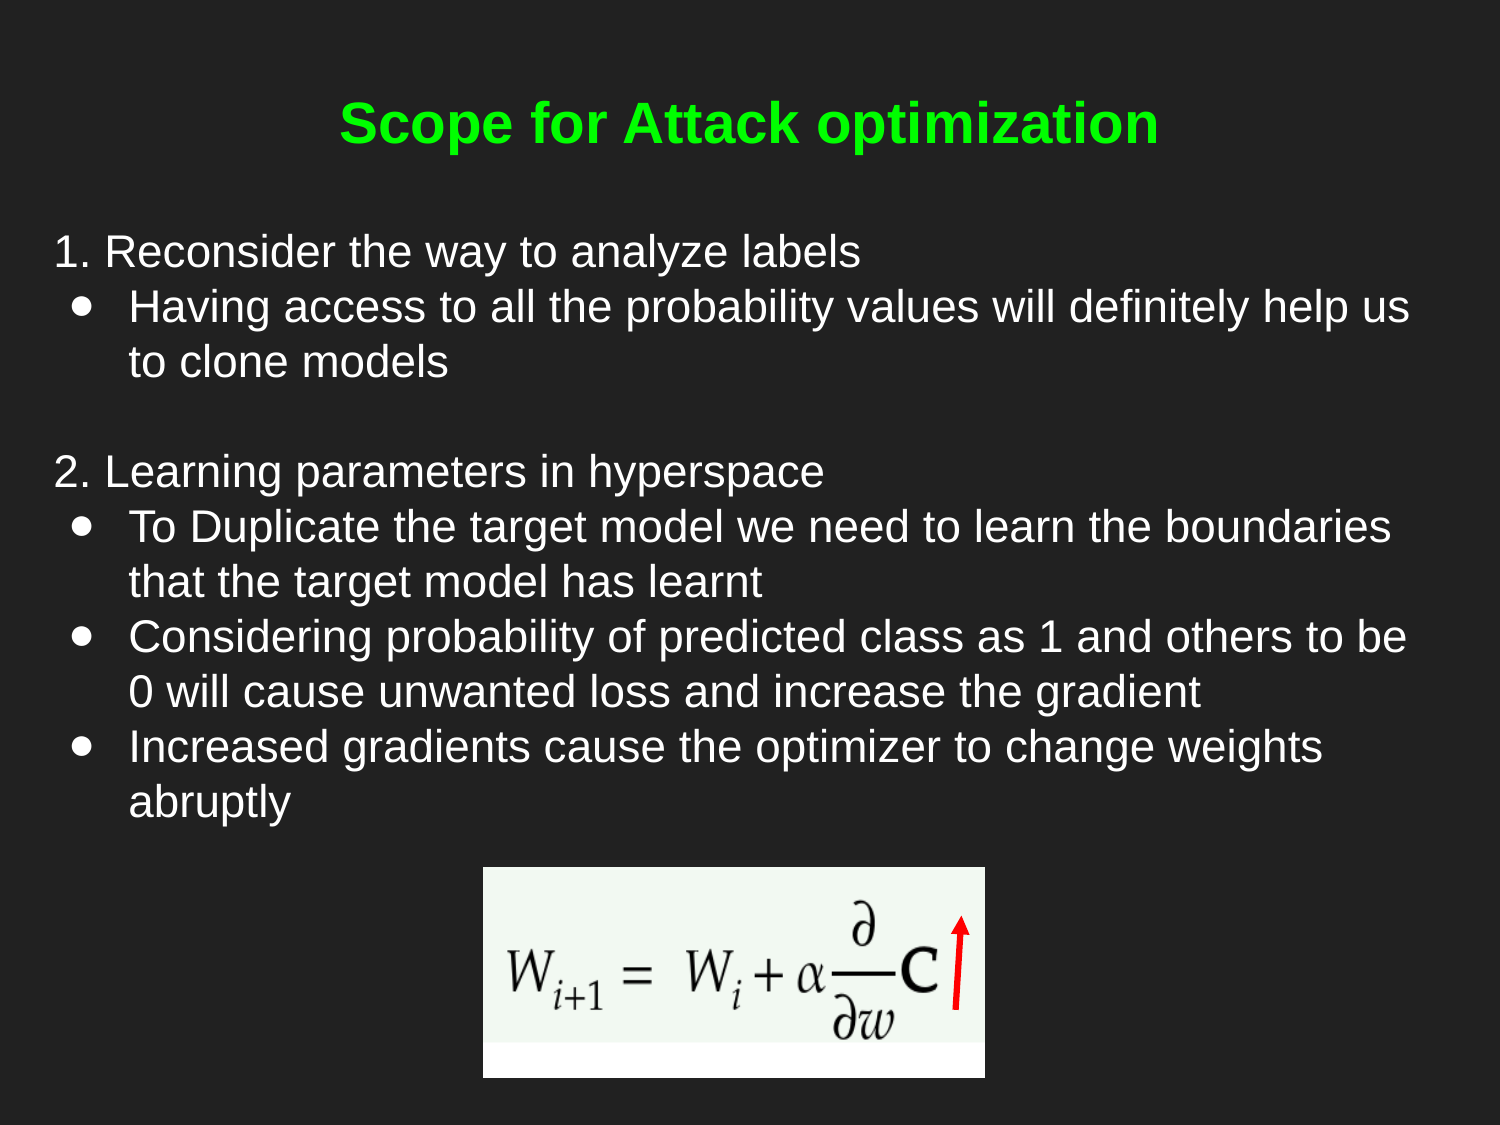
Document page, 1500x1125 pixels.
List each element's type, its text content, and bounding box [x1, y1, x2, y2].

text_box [955, 915, 962, 1011]
picture [483, 867, 986, 1078]
text_box 1. Reconsider the way to analyze labels Having access to all the probability values will definitely help us to clone models 2. Learning parameters in hyperspace To Duplicate the target model we need to learn the boundaries that the target model has learnt Considering probability of predicted class as 1 and others to be 0 will cause unwanted loss and increase the gradient Increased gradients cause the optimizer to change weights abruptly [38, 151, 1431, 407]
subtitle Scope for Attack optimization [51, 69, 1449, 244]
